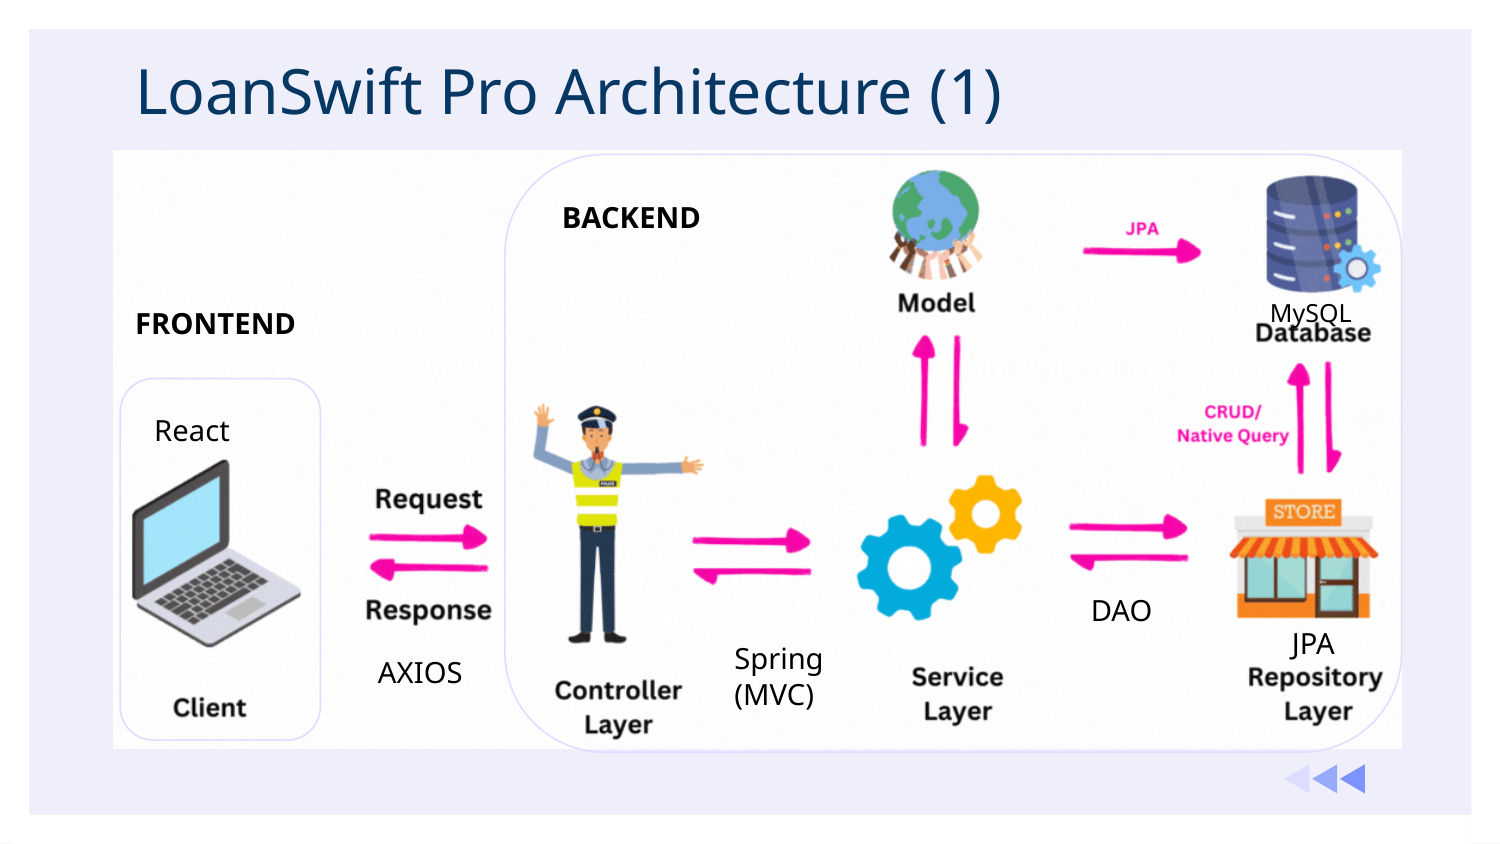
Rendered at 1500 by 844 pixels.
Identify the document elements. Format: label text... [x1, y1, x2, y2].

title LoanSwift Pro Architecture (1) [120, 47, 1340, 132]
picture [113, 150, 1402, 749]
